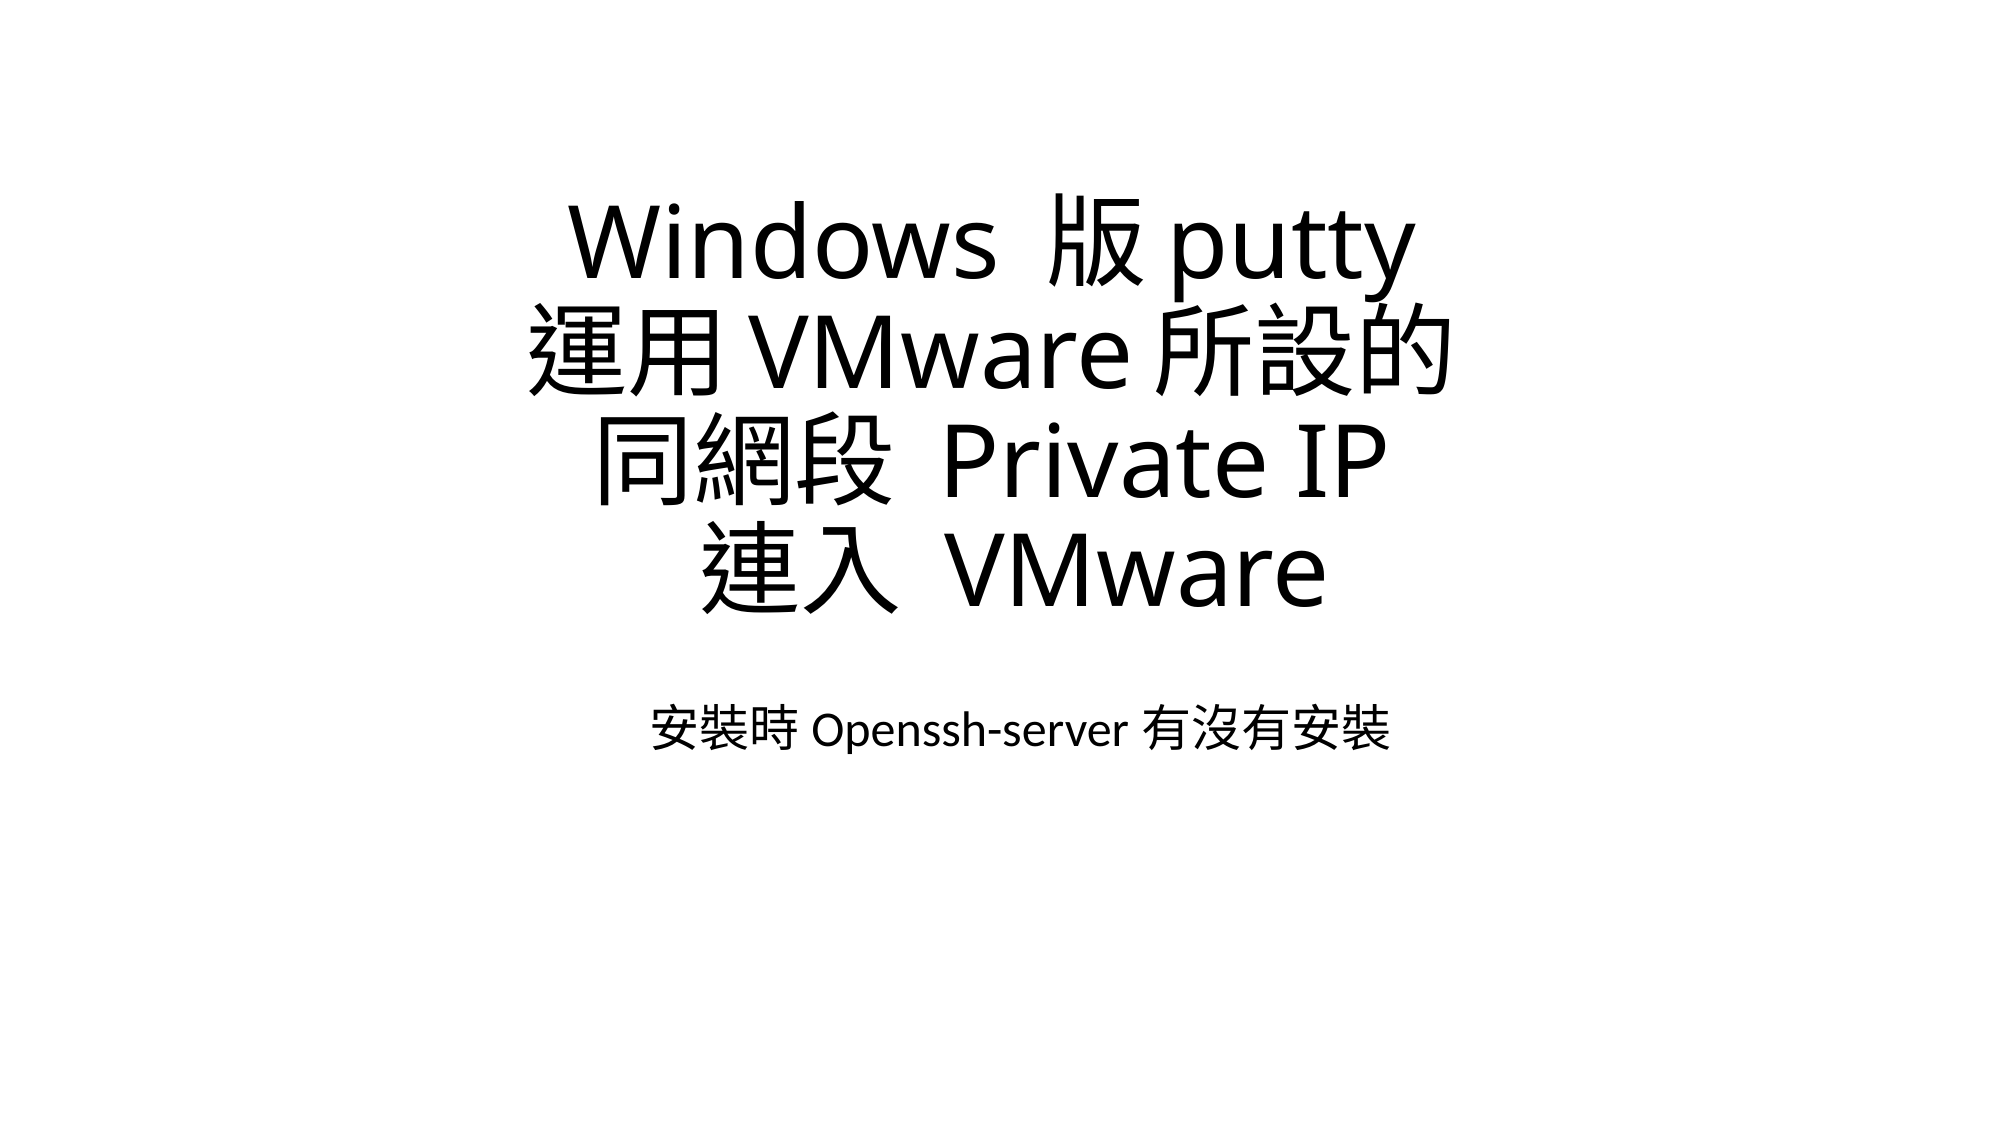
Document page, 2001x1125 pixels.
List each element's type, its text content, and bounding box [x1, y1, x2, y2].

subtitle 安裝時Openssh-server有沒有安裝 [276, 695, 1777, 968]
title Windows 版putty 運用VMware所設的 同網段 Private IP 連入 VMware [128, 184, 1855, 639]
